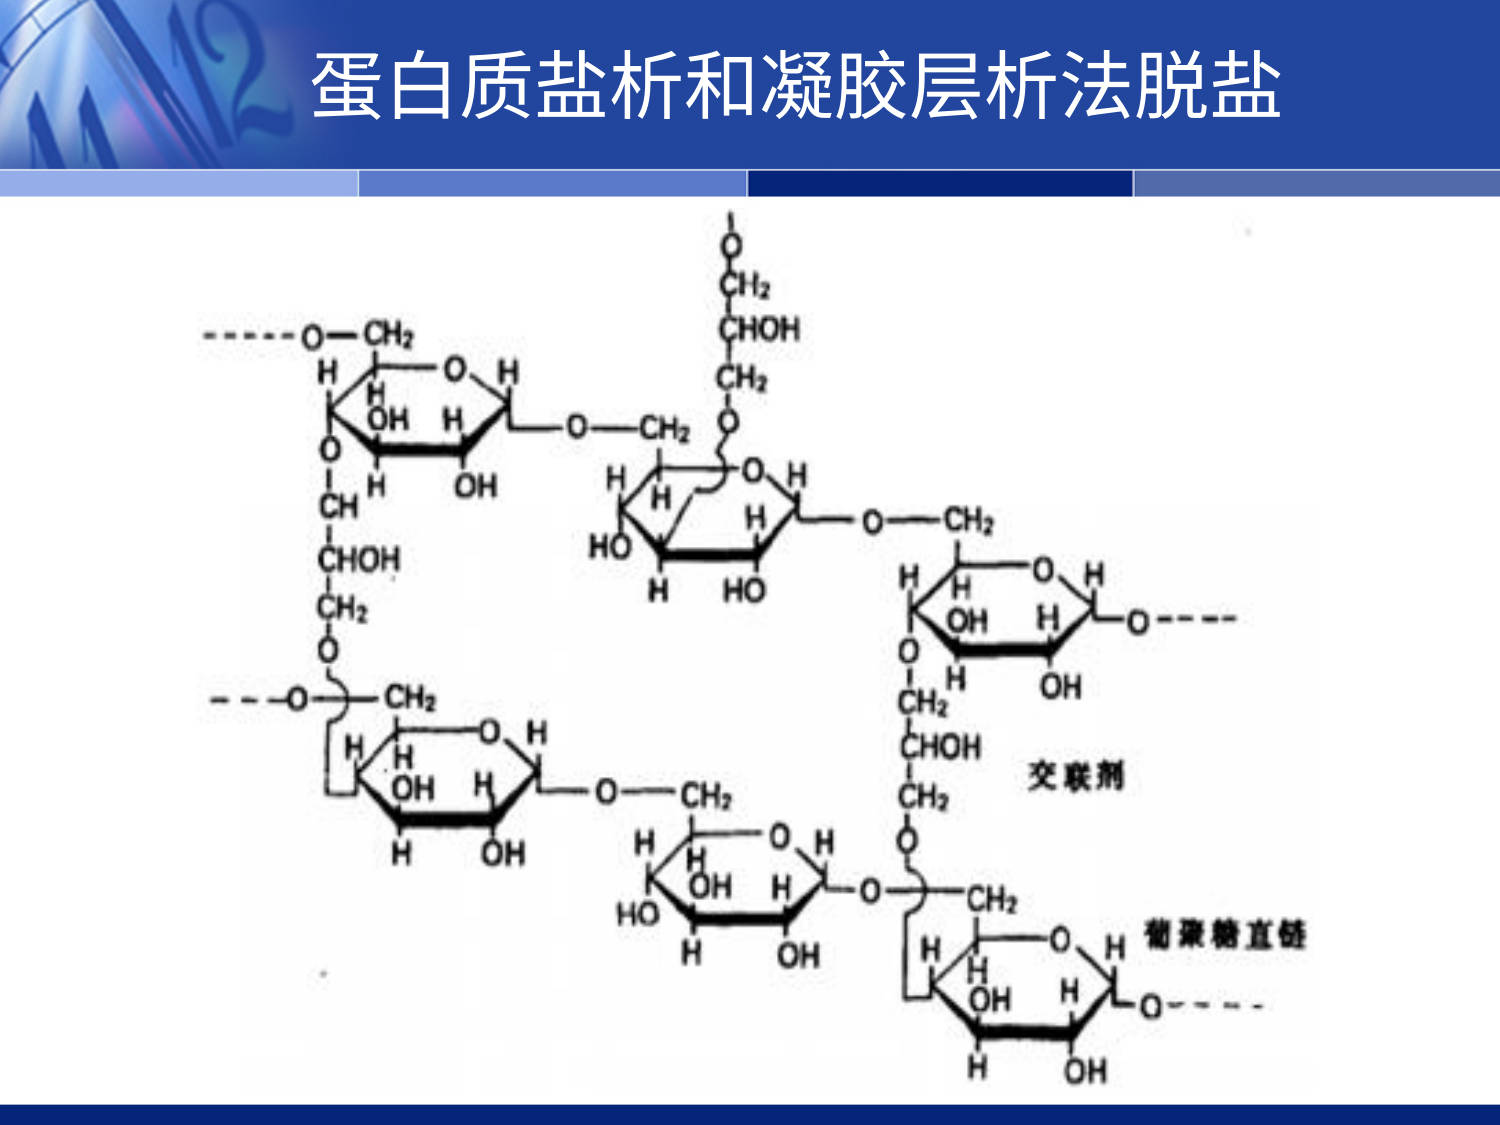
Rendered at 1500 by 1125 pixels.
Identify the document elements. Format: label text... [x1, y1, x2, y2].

text_box 蛋白质盐析和凝胶层析法脱盐 [194, 18, 1399, 149]
picture [0, 0, 1500, 1125]
